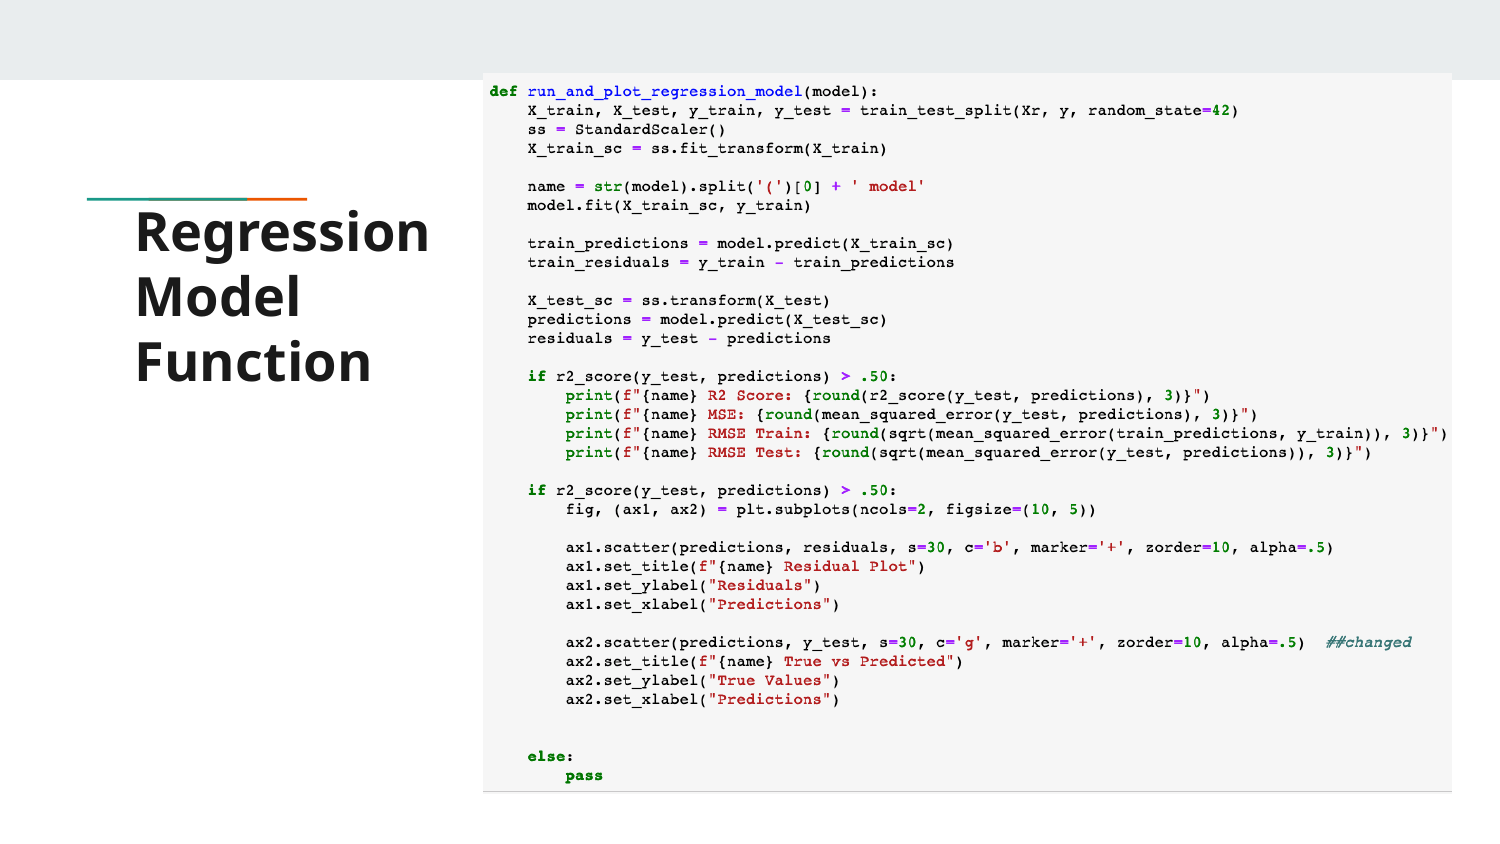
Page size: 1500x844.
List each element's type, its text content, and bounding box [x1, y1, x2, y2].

picture [483, 73, 1452, 794]
title Regression Model Function [119, 182, 478, 271]
list [119, 341, 478, 712]
